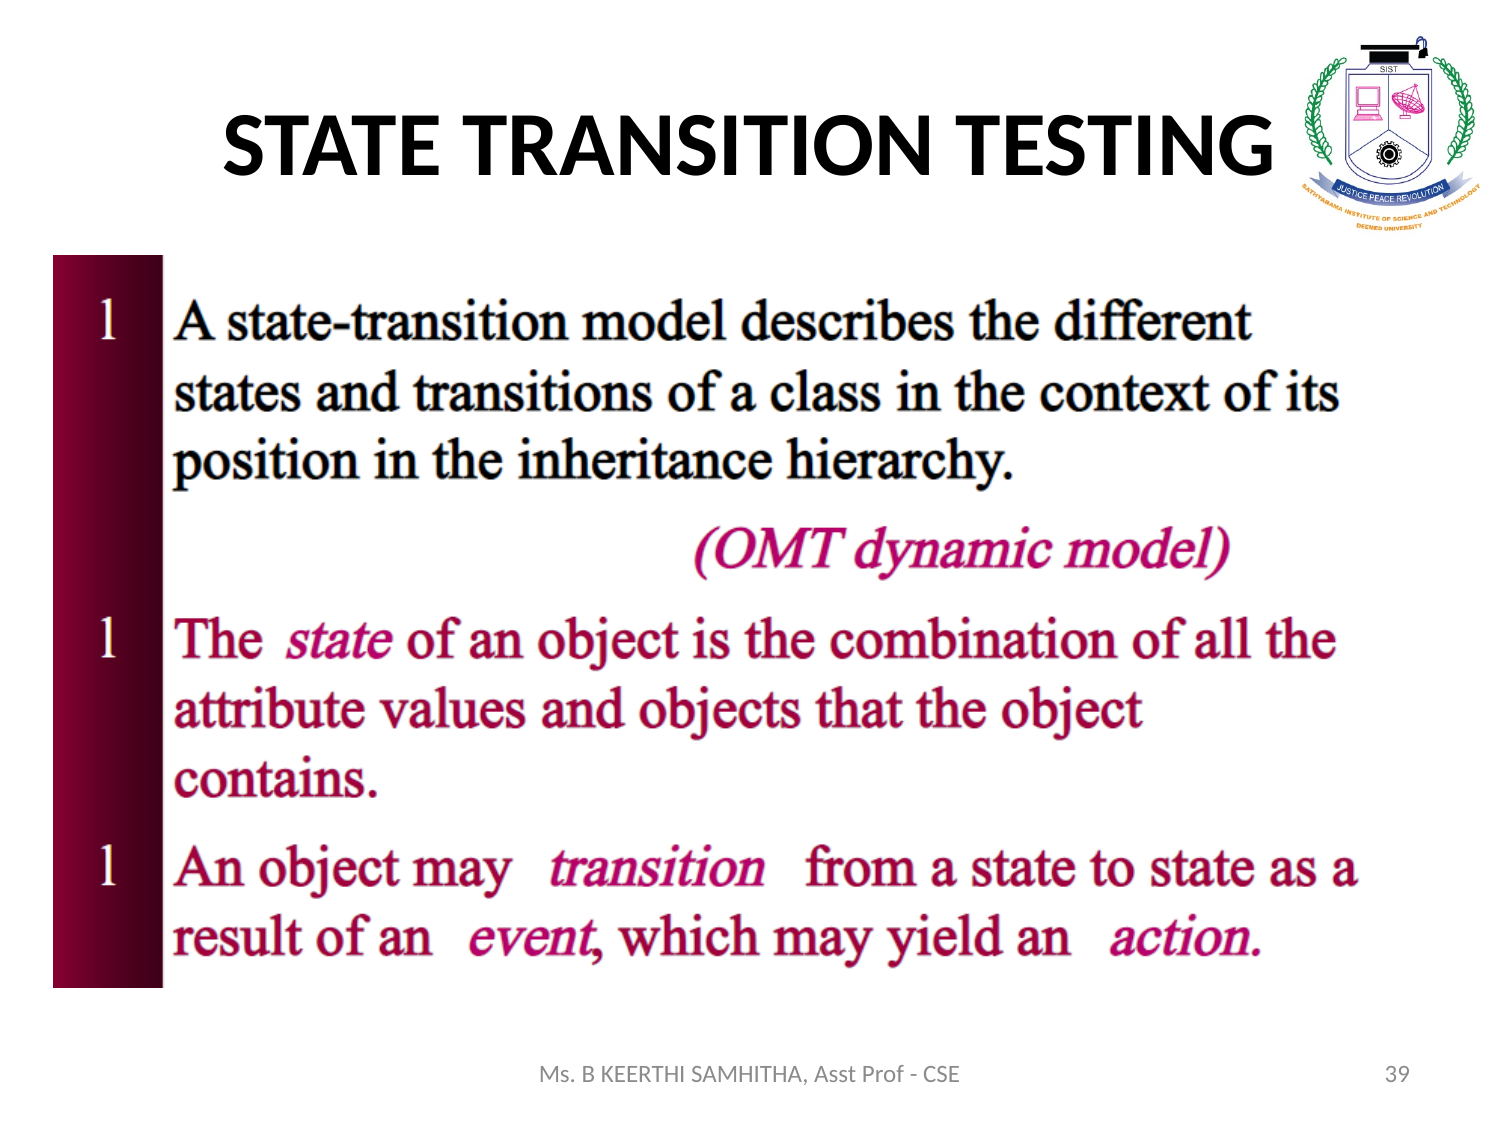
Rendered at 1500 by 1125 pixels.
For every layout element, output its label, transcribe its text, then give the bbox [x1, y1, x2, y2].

picture [1280, 30, 1500, 251]
footer Ms. B KEERTHI SAMHITHA, Asst Prof - CSE [512, 1042, 988, 1103]
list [52, 255, 1454, 988]
title STATE TRANSITION TESTING [75, 45, 1425, 233]
slide_number 39 [1074, 1042, 1425, 1103]
